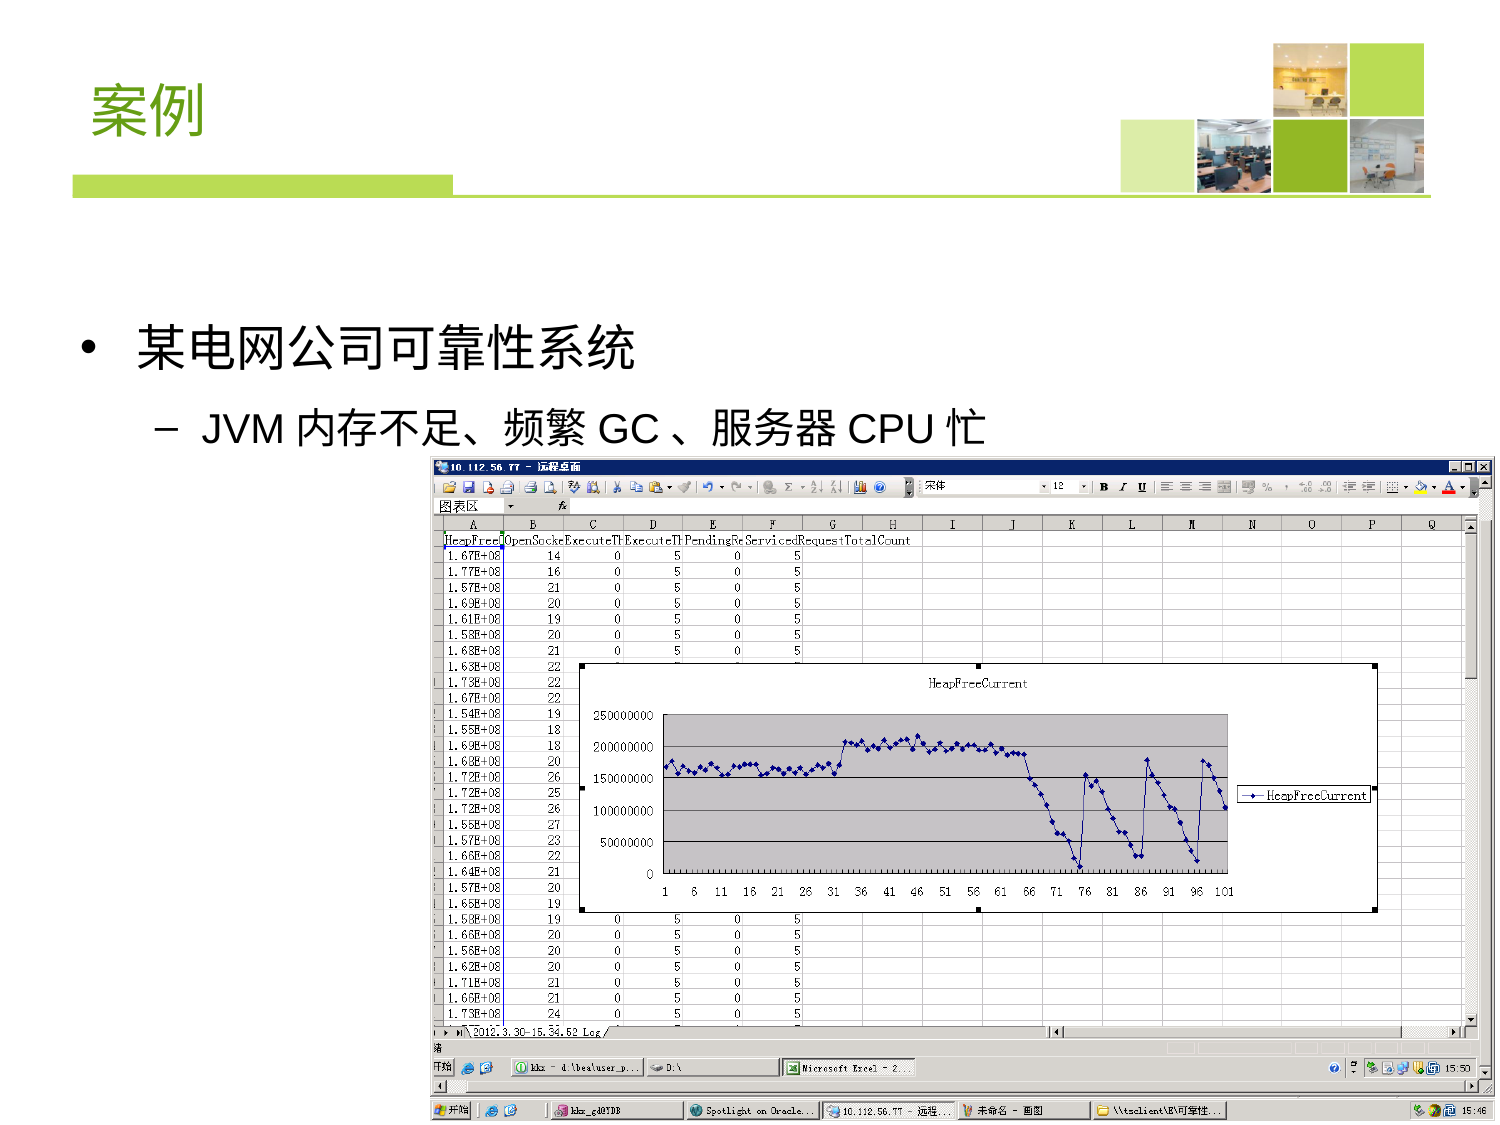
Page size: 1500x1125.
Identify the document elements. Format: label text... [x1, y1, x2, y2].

list 某电网公司可靠性系统 JVM内存不足、频繁GC、服务器CPU忙 [64, 278, 1340, 942]
picture [430, 455, 1495, 1121]
picture [1197, 175, 1271, 193]
title 案例 [75, 43, 1425, 175]
picture [1349, 175, 1424, 193]
